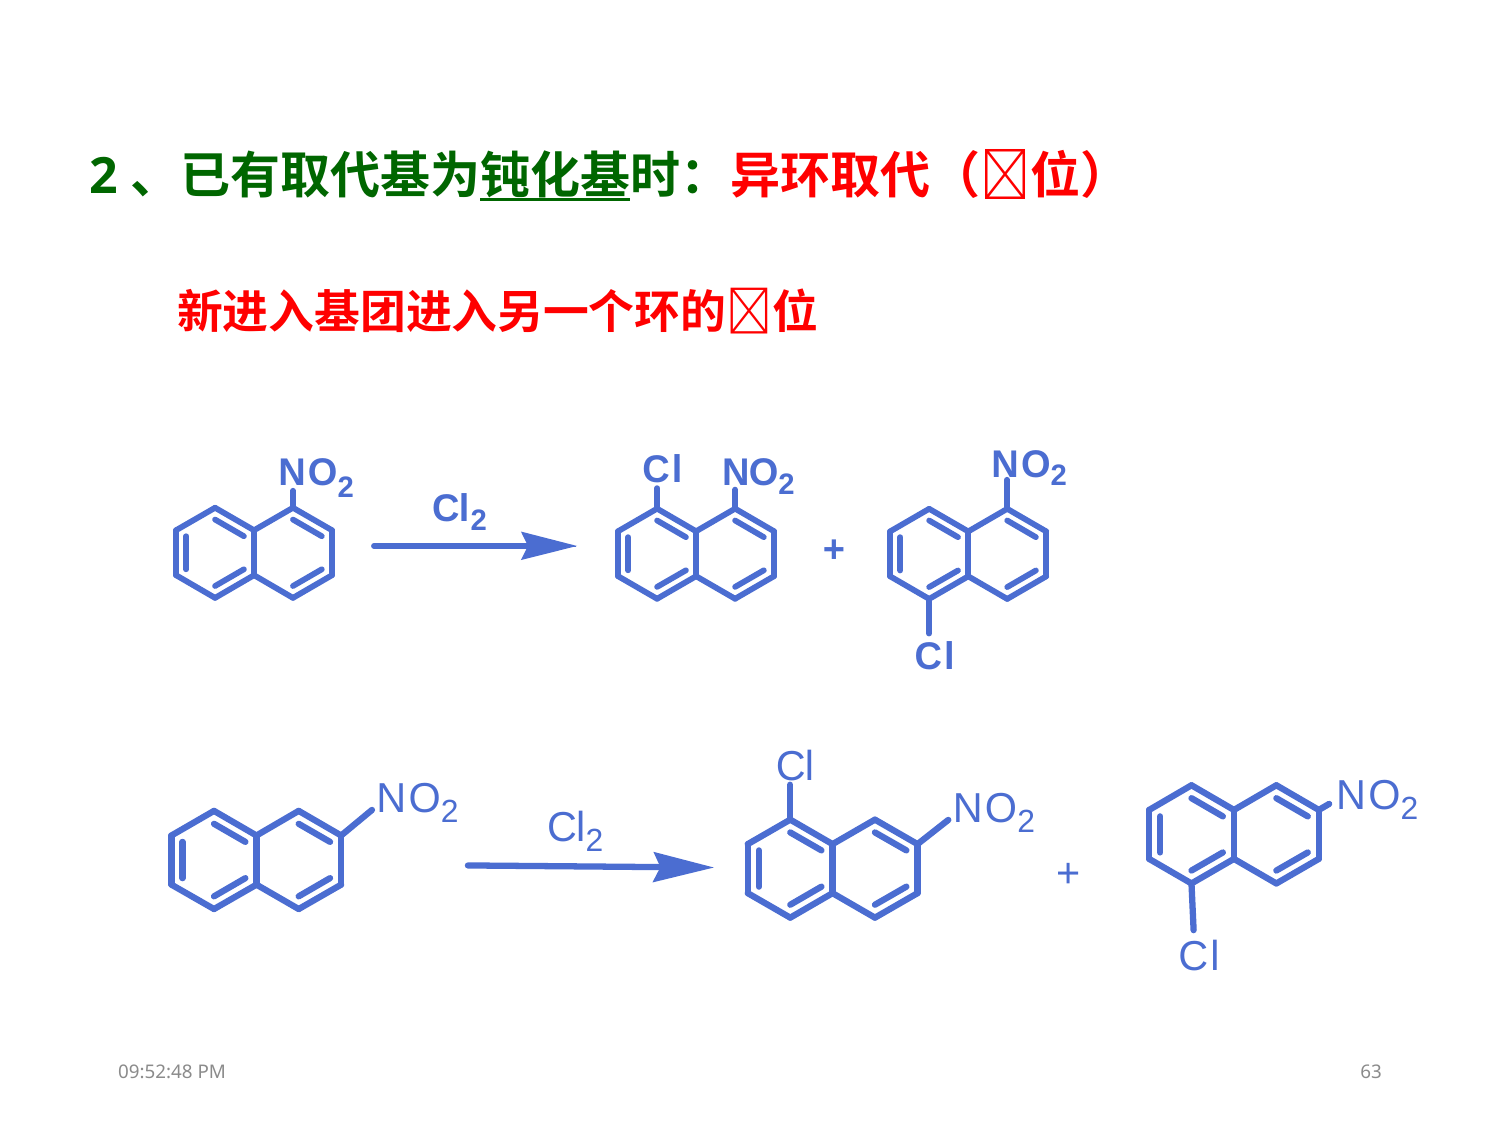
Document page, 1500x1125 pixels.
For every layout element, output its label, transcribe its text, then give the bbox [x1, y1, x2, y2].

text_box 新进入基团进入另一个环的位 [162, 275, 1175, 345]
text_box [162, 737, 1424, 974]
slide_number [103, 1042, 441, 1103]
text_box 2、已有取代基为钝化基时：异环取代（位） [75, 136, 1300, 212]
slide_number 63 [1059, 1042, 1397, 1103]
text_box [167, 437, 1074, 674]
